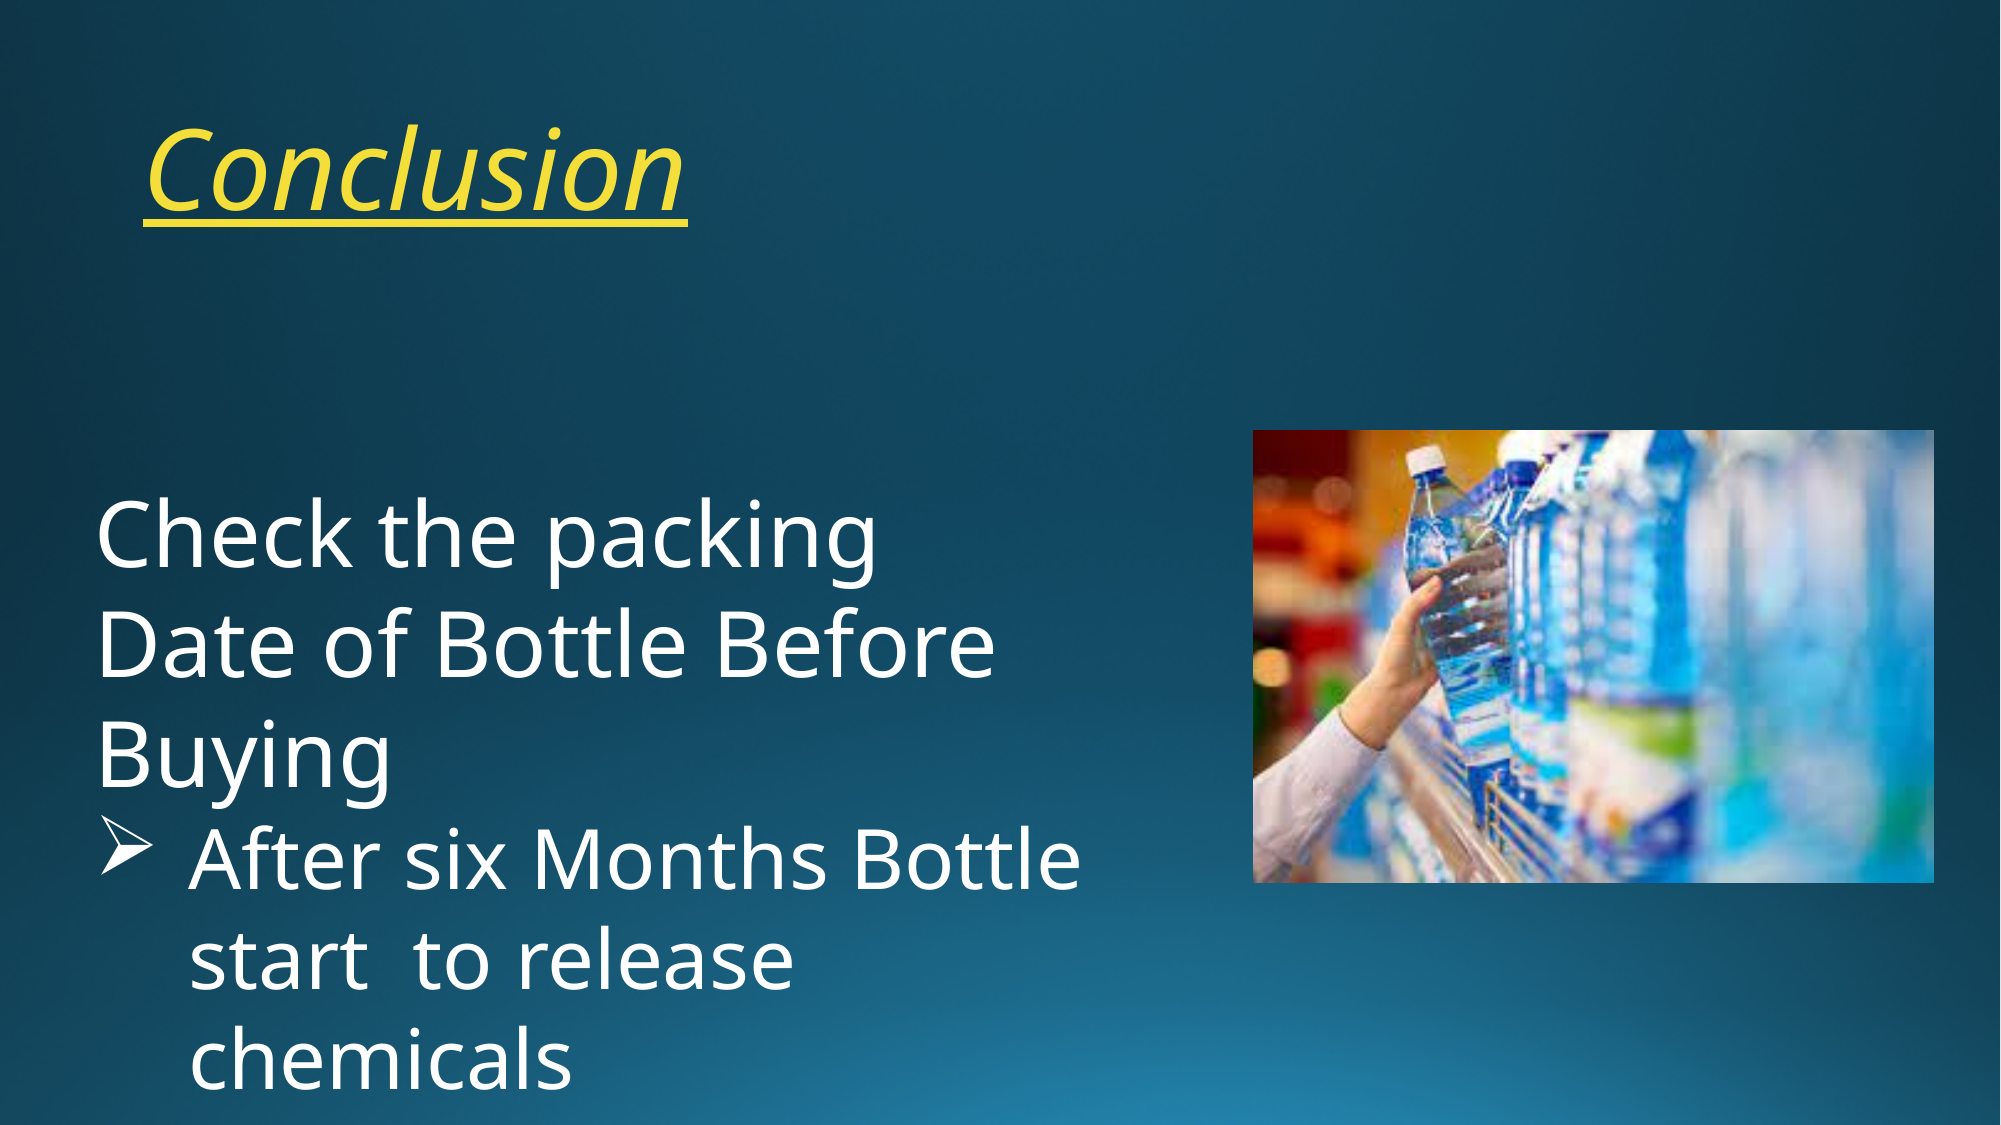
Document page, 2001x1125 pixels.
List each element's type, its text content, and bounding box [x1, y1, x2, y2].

text_box Conclusion [127, 90, 704, 241]
text_box Check the packing Date of Bottle Before Buying After six Months Bottle start to release chemicals [79, 468, 1113, 1114]
picture [0, 0, 2001, 1125]
